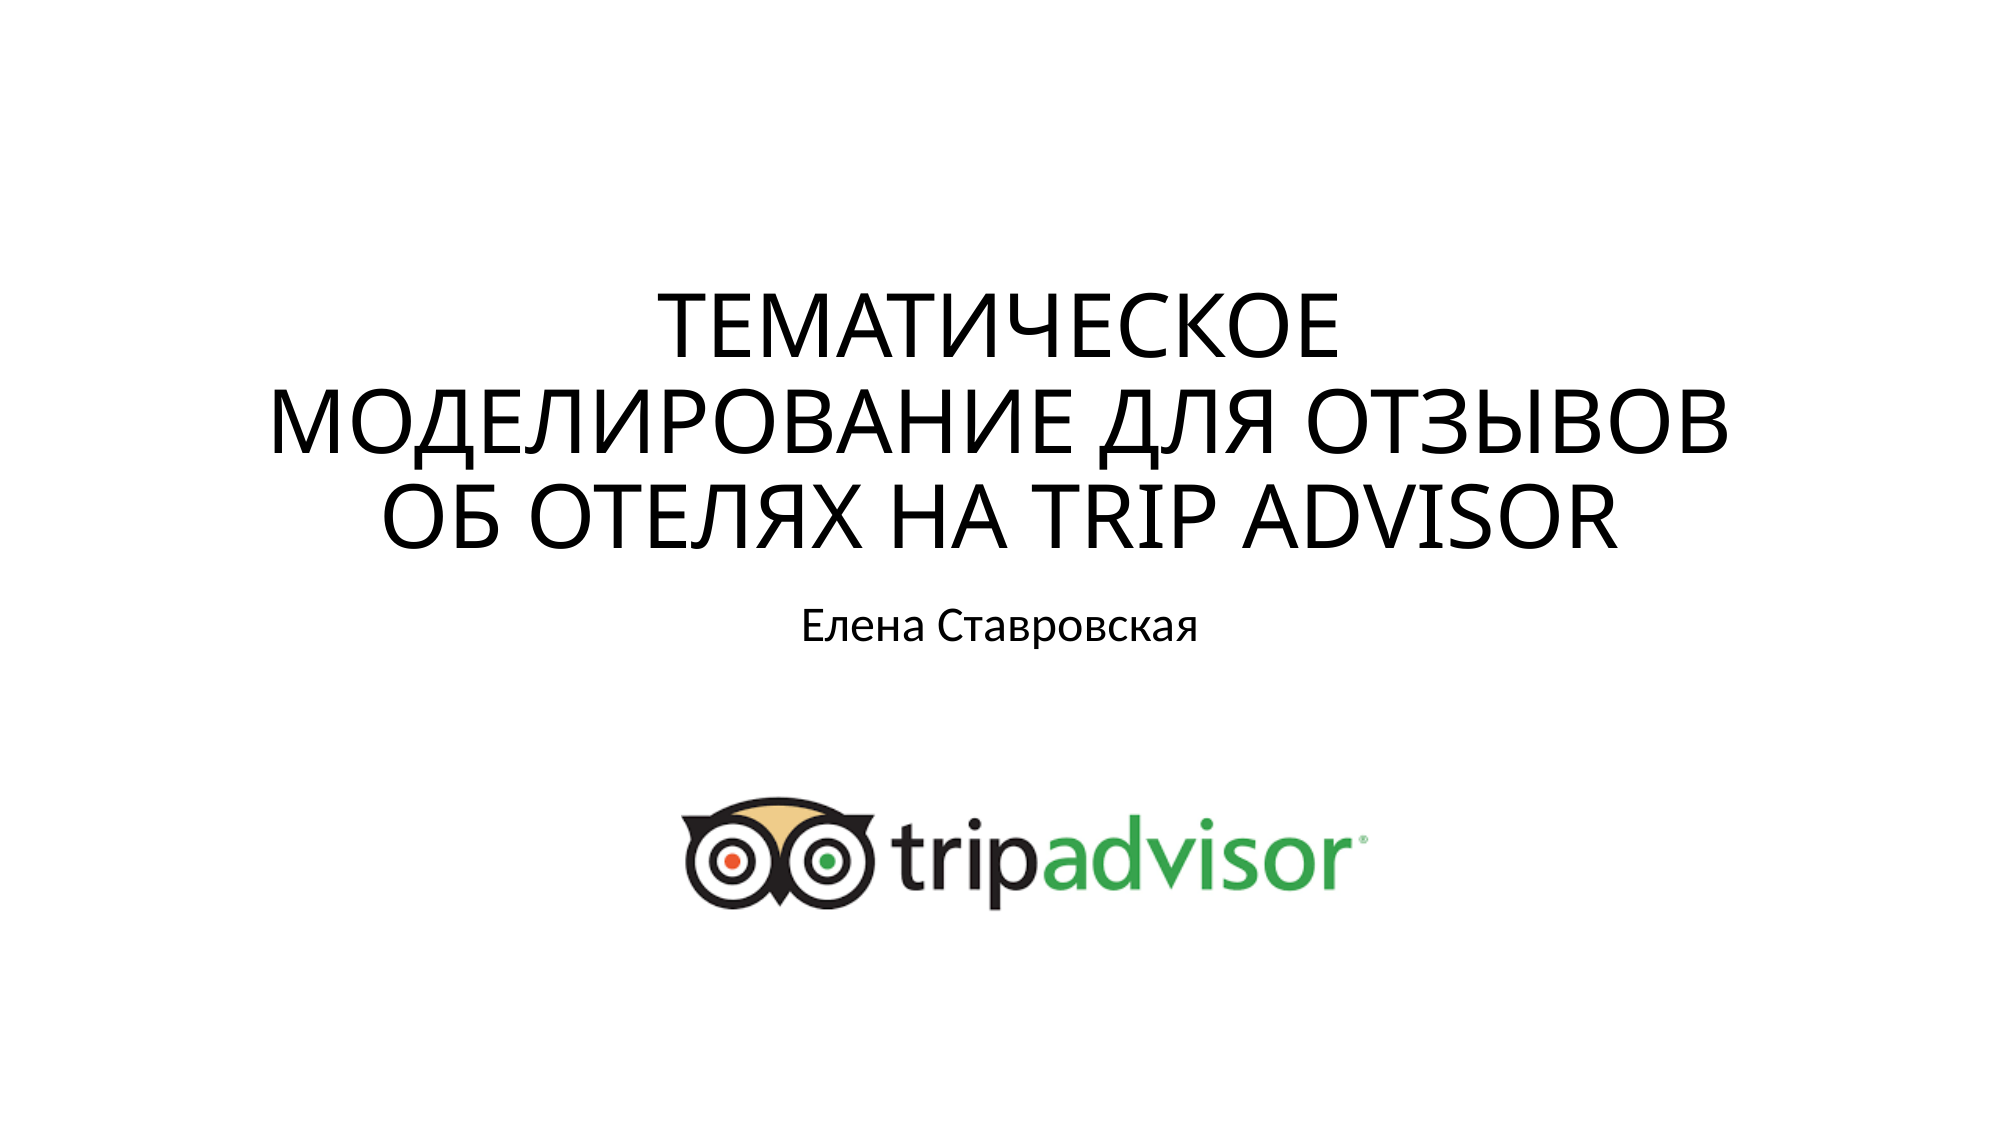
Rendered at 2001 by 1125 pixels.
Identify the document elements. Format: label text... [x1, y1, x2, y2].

picture [681, 773, 1373, 952]
subtitle Елена Ставровская [249, 590, 1750, 863]
title ТЕМАТИЧЕСКОЕ МОДЕЛИРОВАНИЕ ДЛЯ ОТЗЫВОВ ОБ ОТЕЛЯХ НА TRIP ADVISOR [249, 184, 1750, 576]
